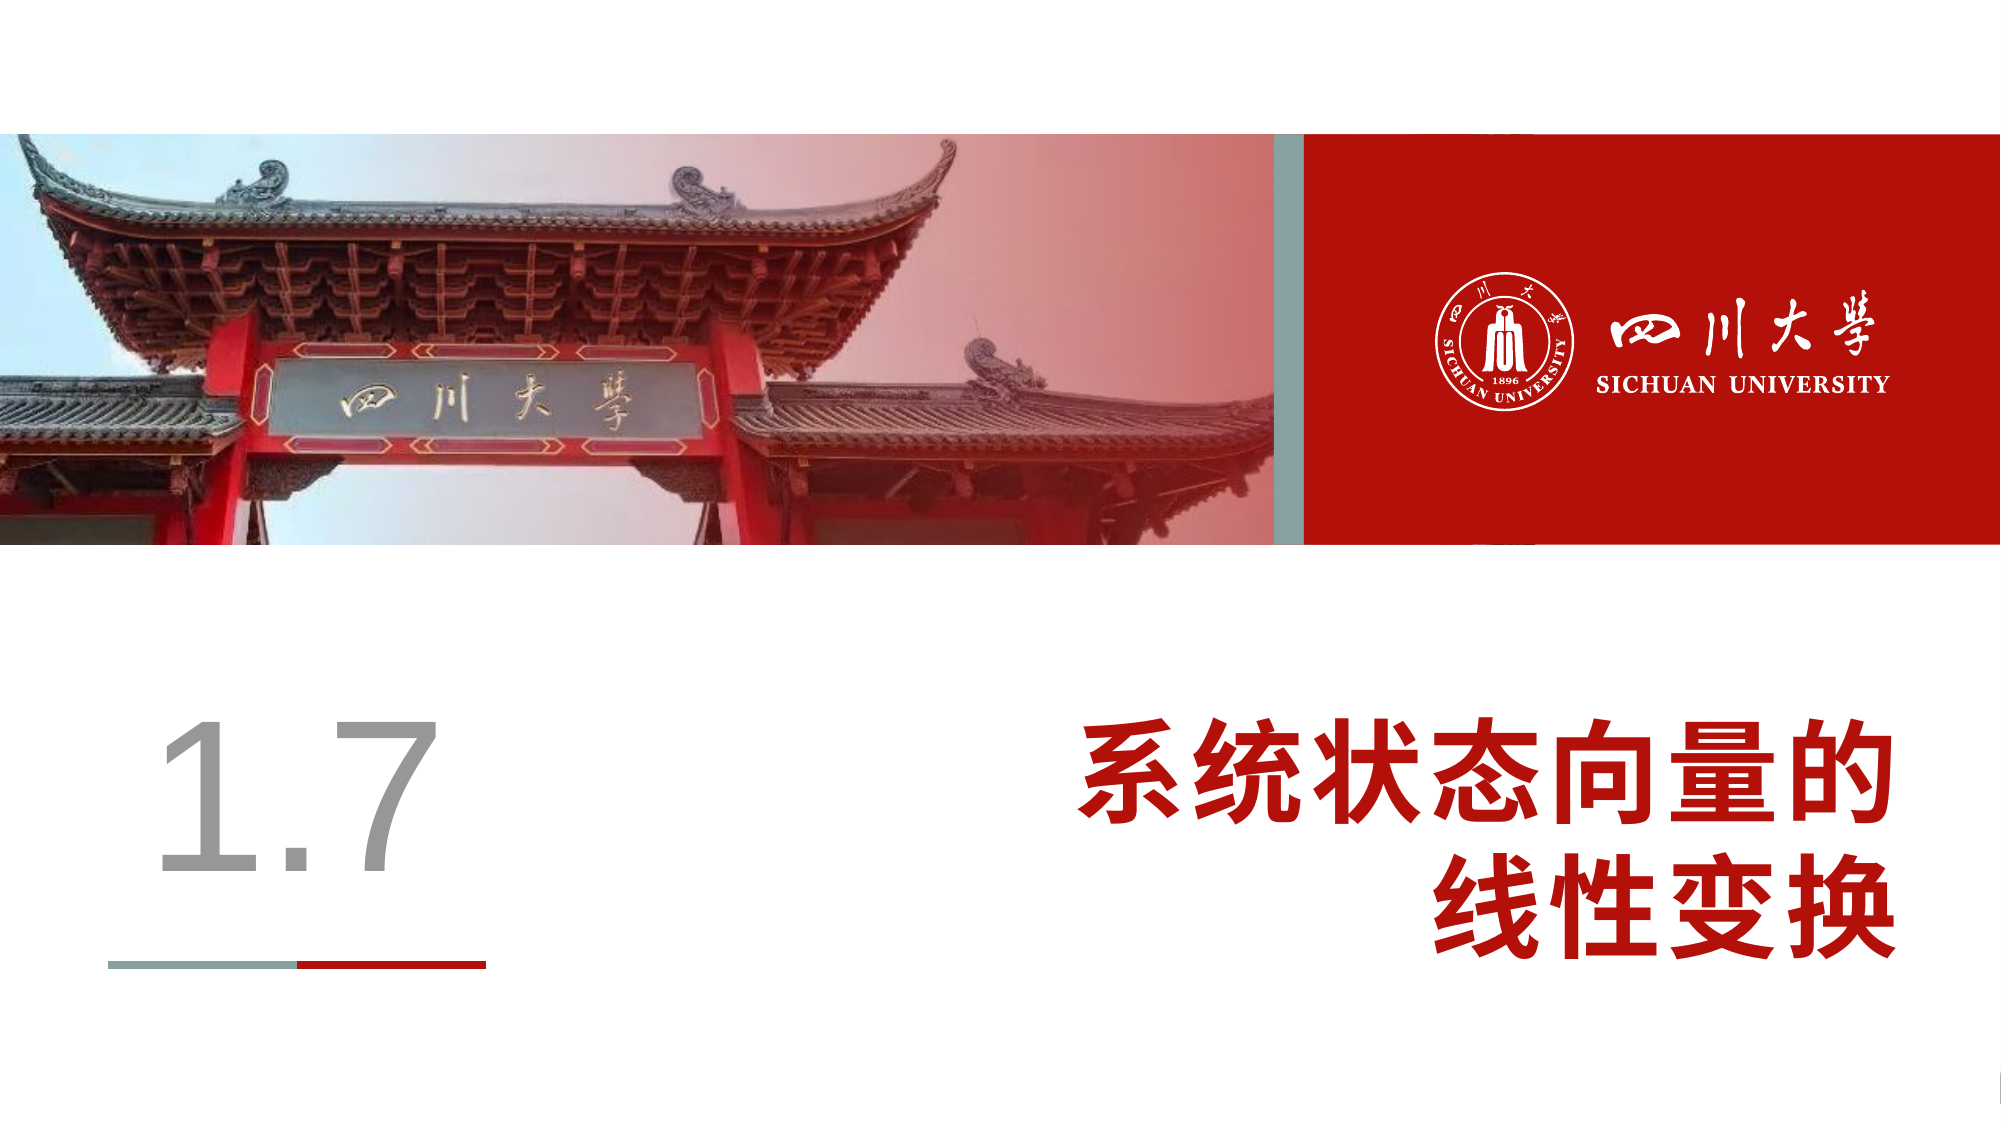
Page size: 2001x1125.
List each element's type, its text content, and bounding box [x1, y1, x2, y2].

list 1.7 [106, 588, 488, 982]
picture [0, 134, 482, 545]
list 系统状态向量的 线性变换 [621, 694, 1914, 982]
